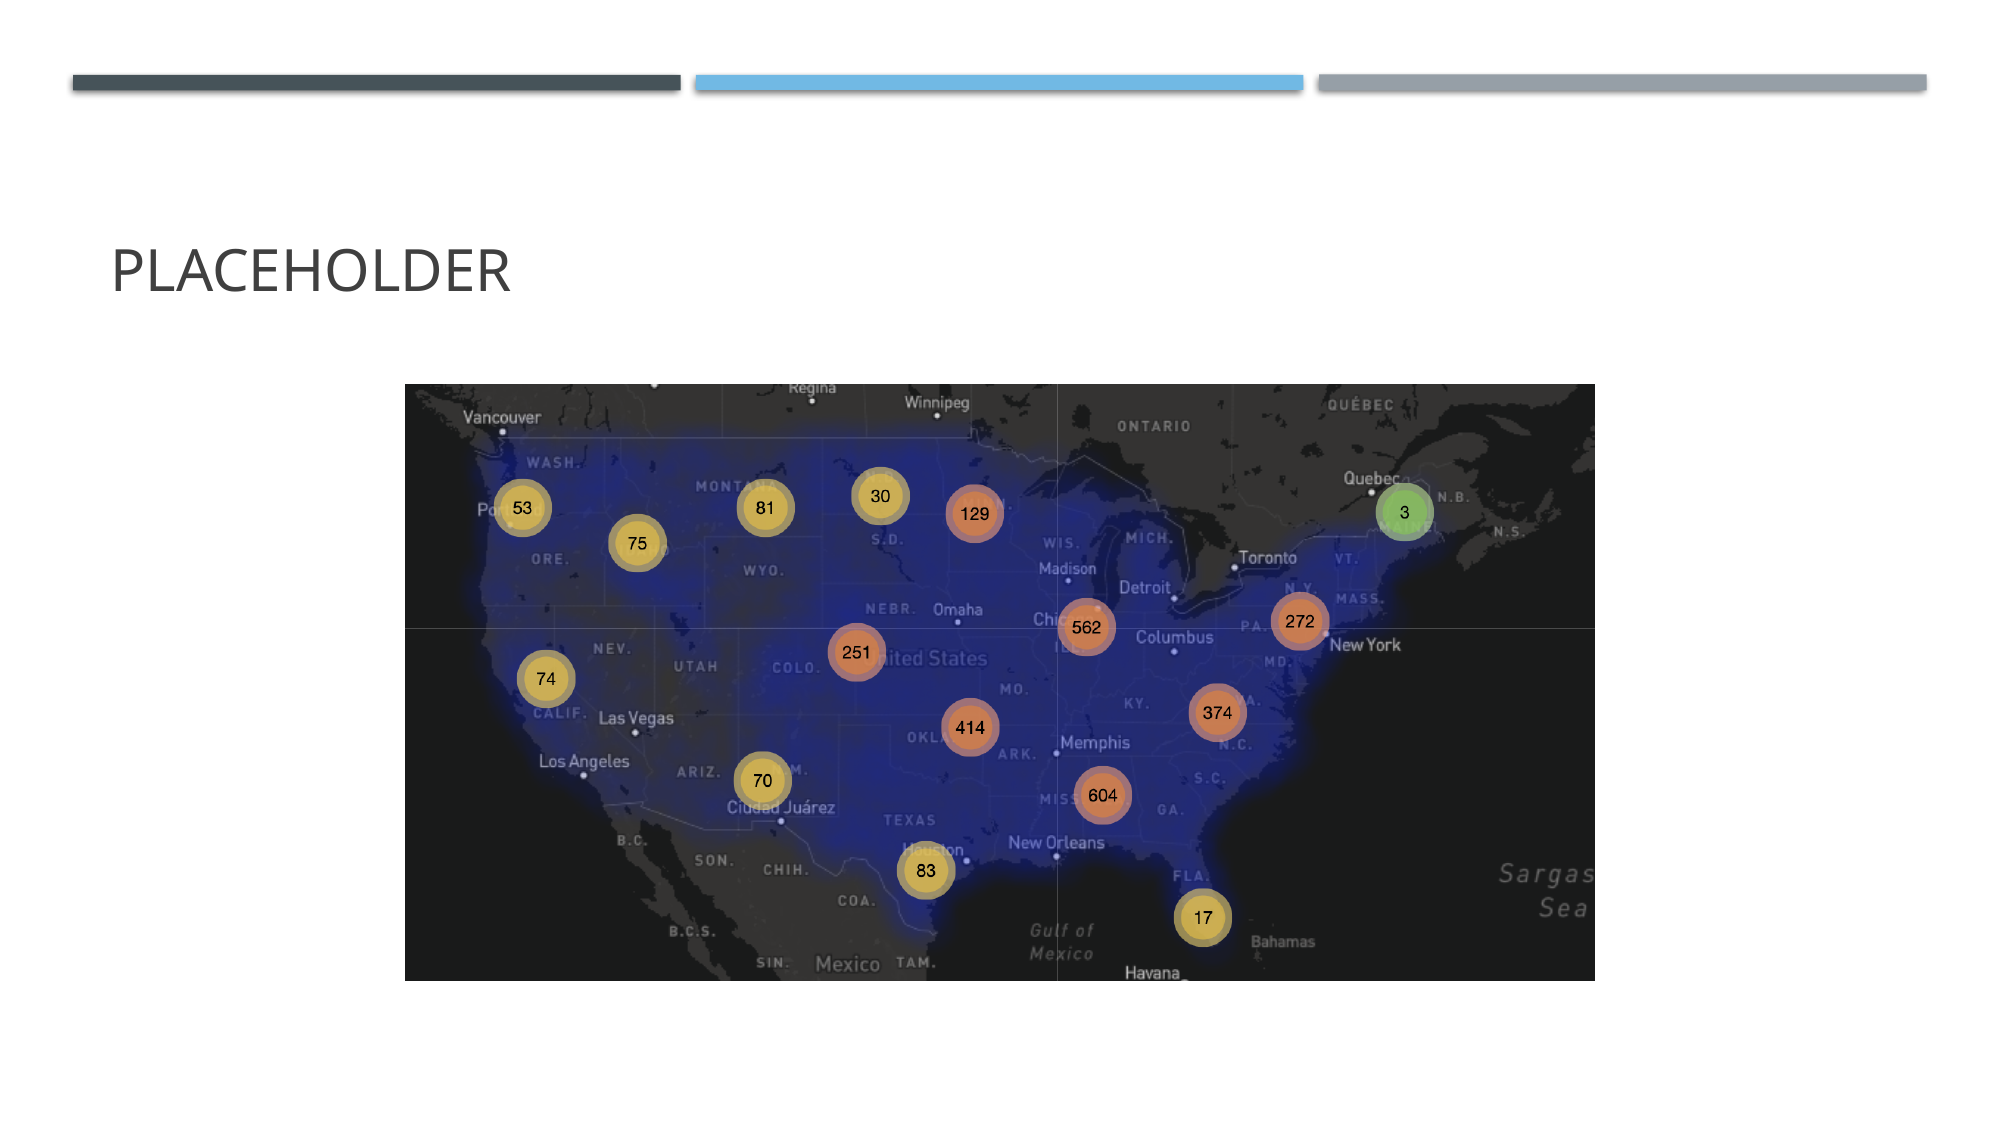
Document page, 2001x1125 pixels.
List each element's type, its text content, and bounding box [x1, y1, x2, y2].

title Placeholder [95, 115, 1905, 311]
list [404, 383, 1596, 981]
